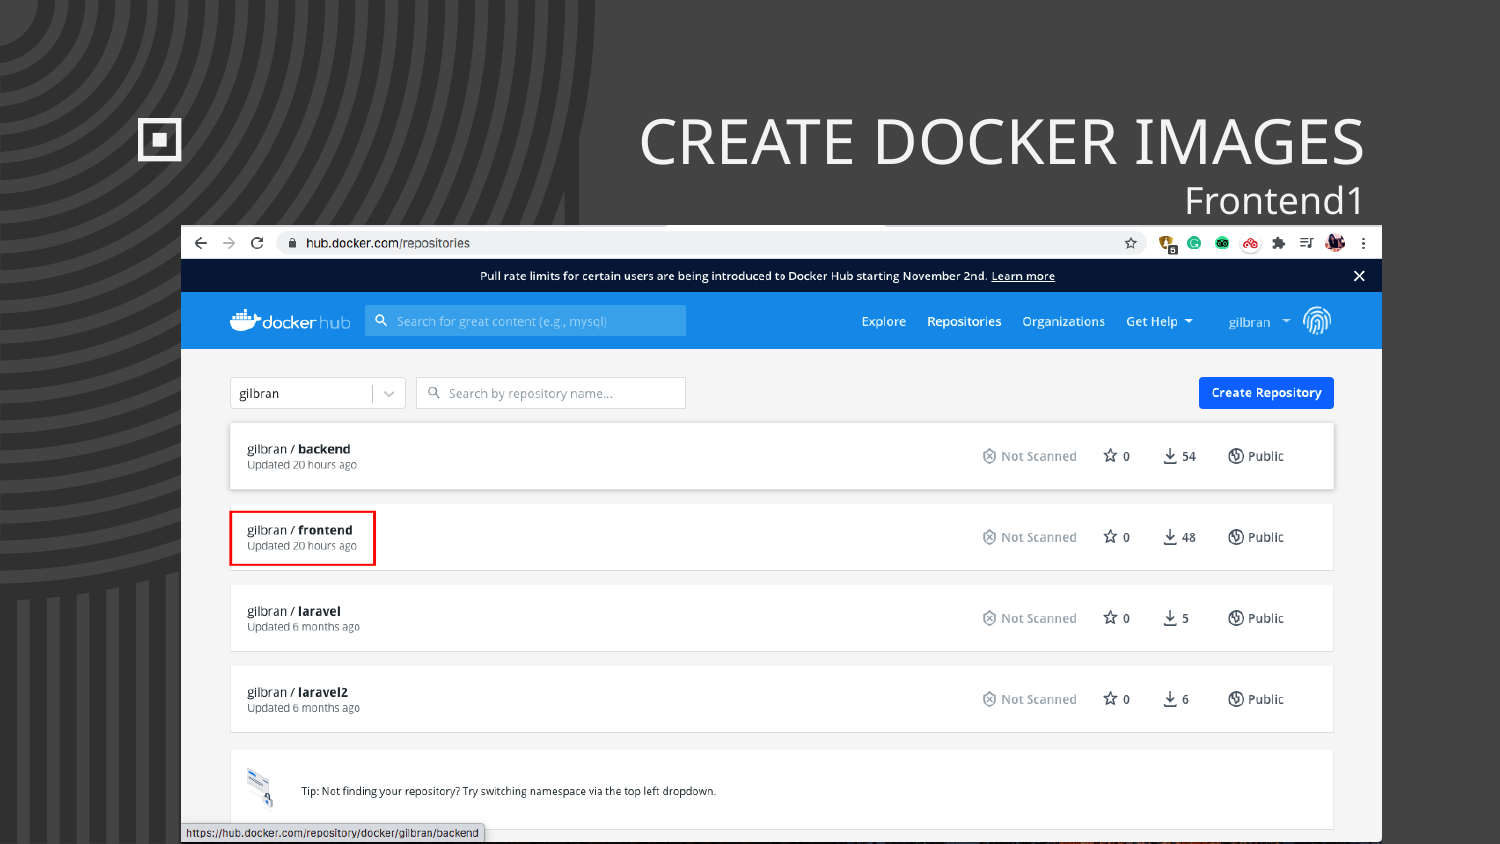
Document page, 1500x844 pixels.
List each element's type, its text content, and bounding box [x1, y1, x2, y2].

title CREATE DOCKER IMAGES Frontend1 [118, 87, 1382, 240]
picture [181, 225, 1383, 844]
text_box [137, 117, 182, 162]
